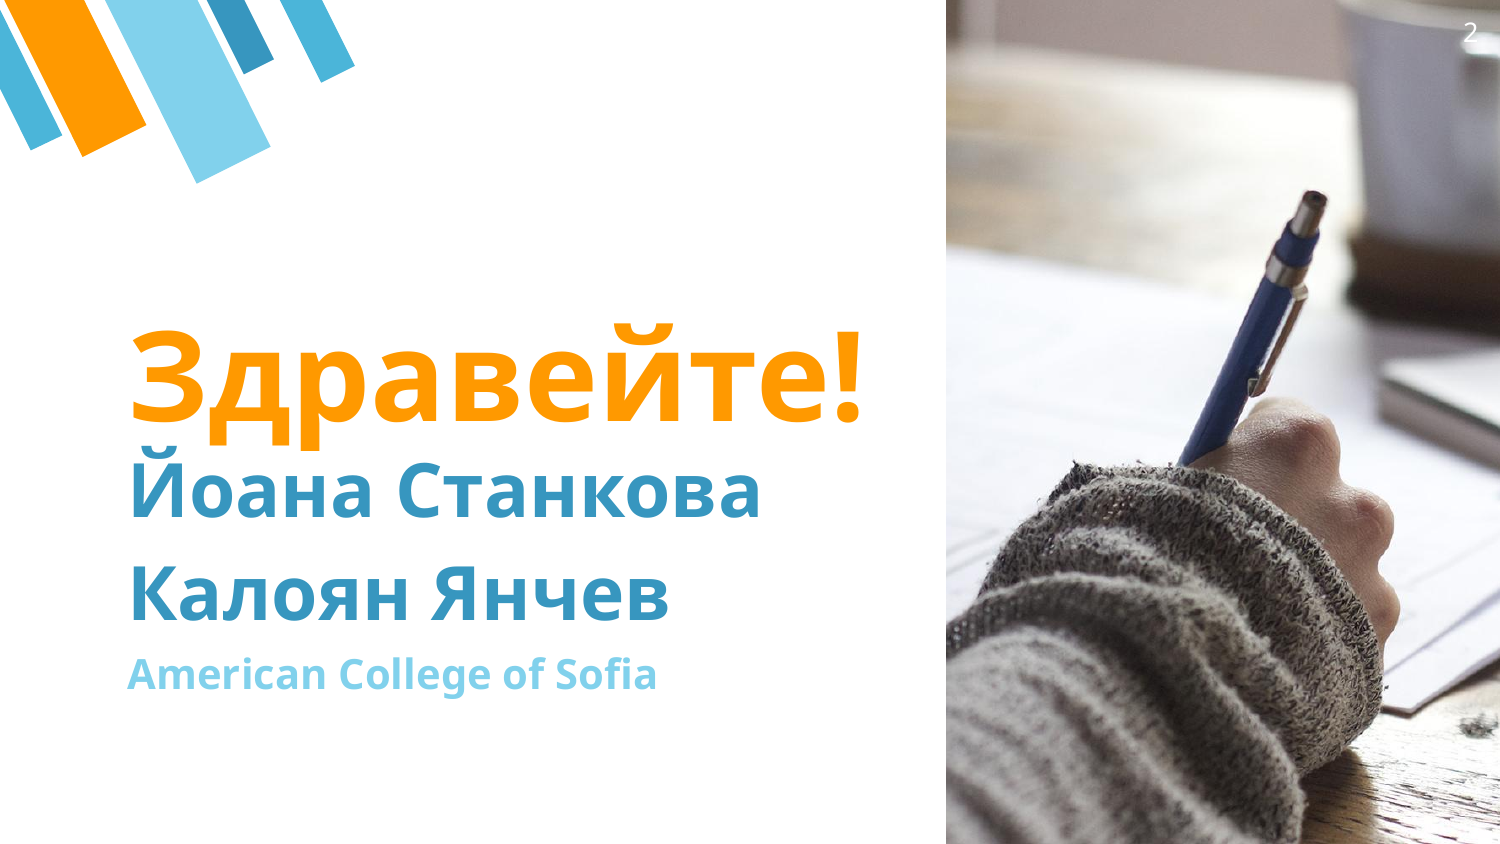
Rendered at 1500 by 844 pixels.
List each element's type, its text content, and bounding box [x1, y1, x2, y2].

picture [945, 0, 1500, 844]
title Здравейте! [112, 283, 921, 427]
subtitle Йоана Станкова Калоян Янчев American College of Sofia [112, 427, 921, 789]
